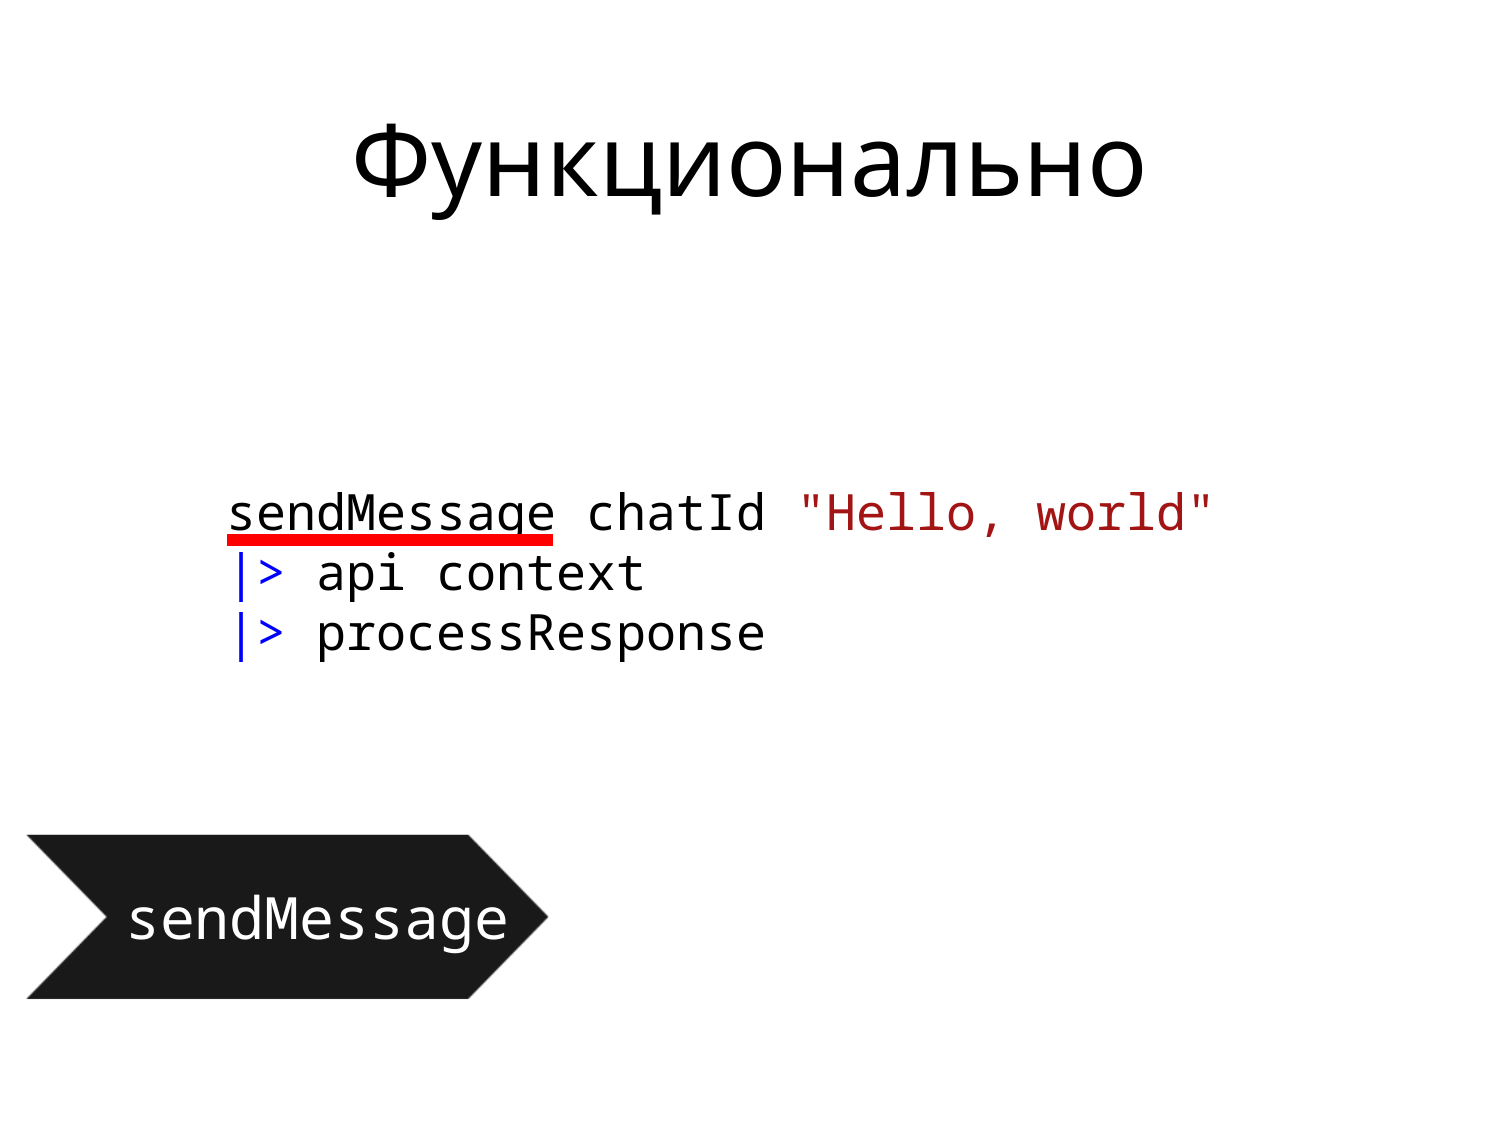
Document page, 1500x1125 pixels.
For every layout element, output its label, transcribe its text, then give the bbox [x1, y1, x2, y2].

text_box sendMessage chatId "Hello, world" |> api context |> processResponse [211, 472, 1289, 668]
picture [21, 832, 554, 1002]
text_box Функционально [336, 88, 1164, 224]
